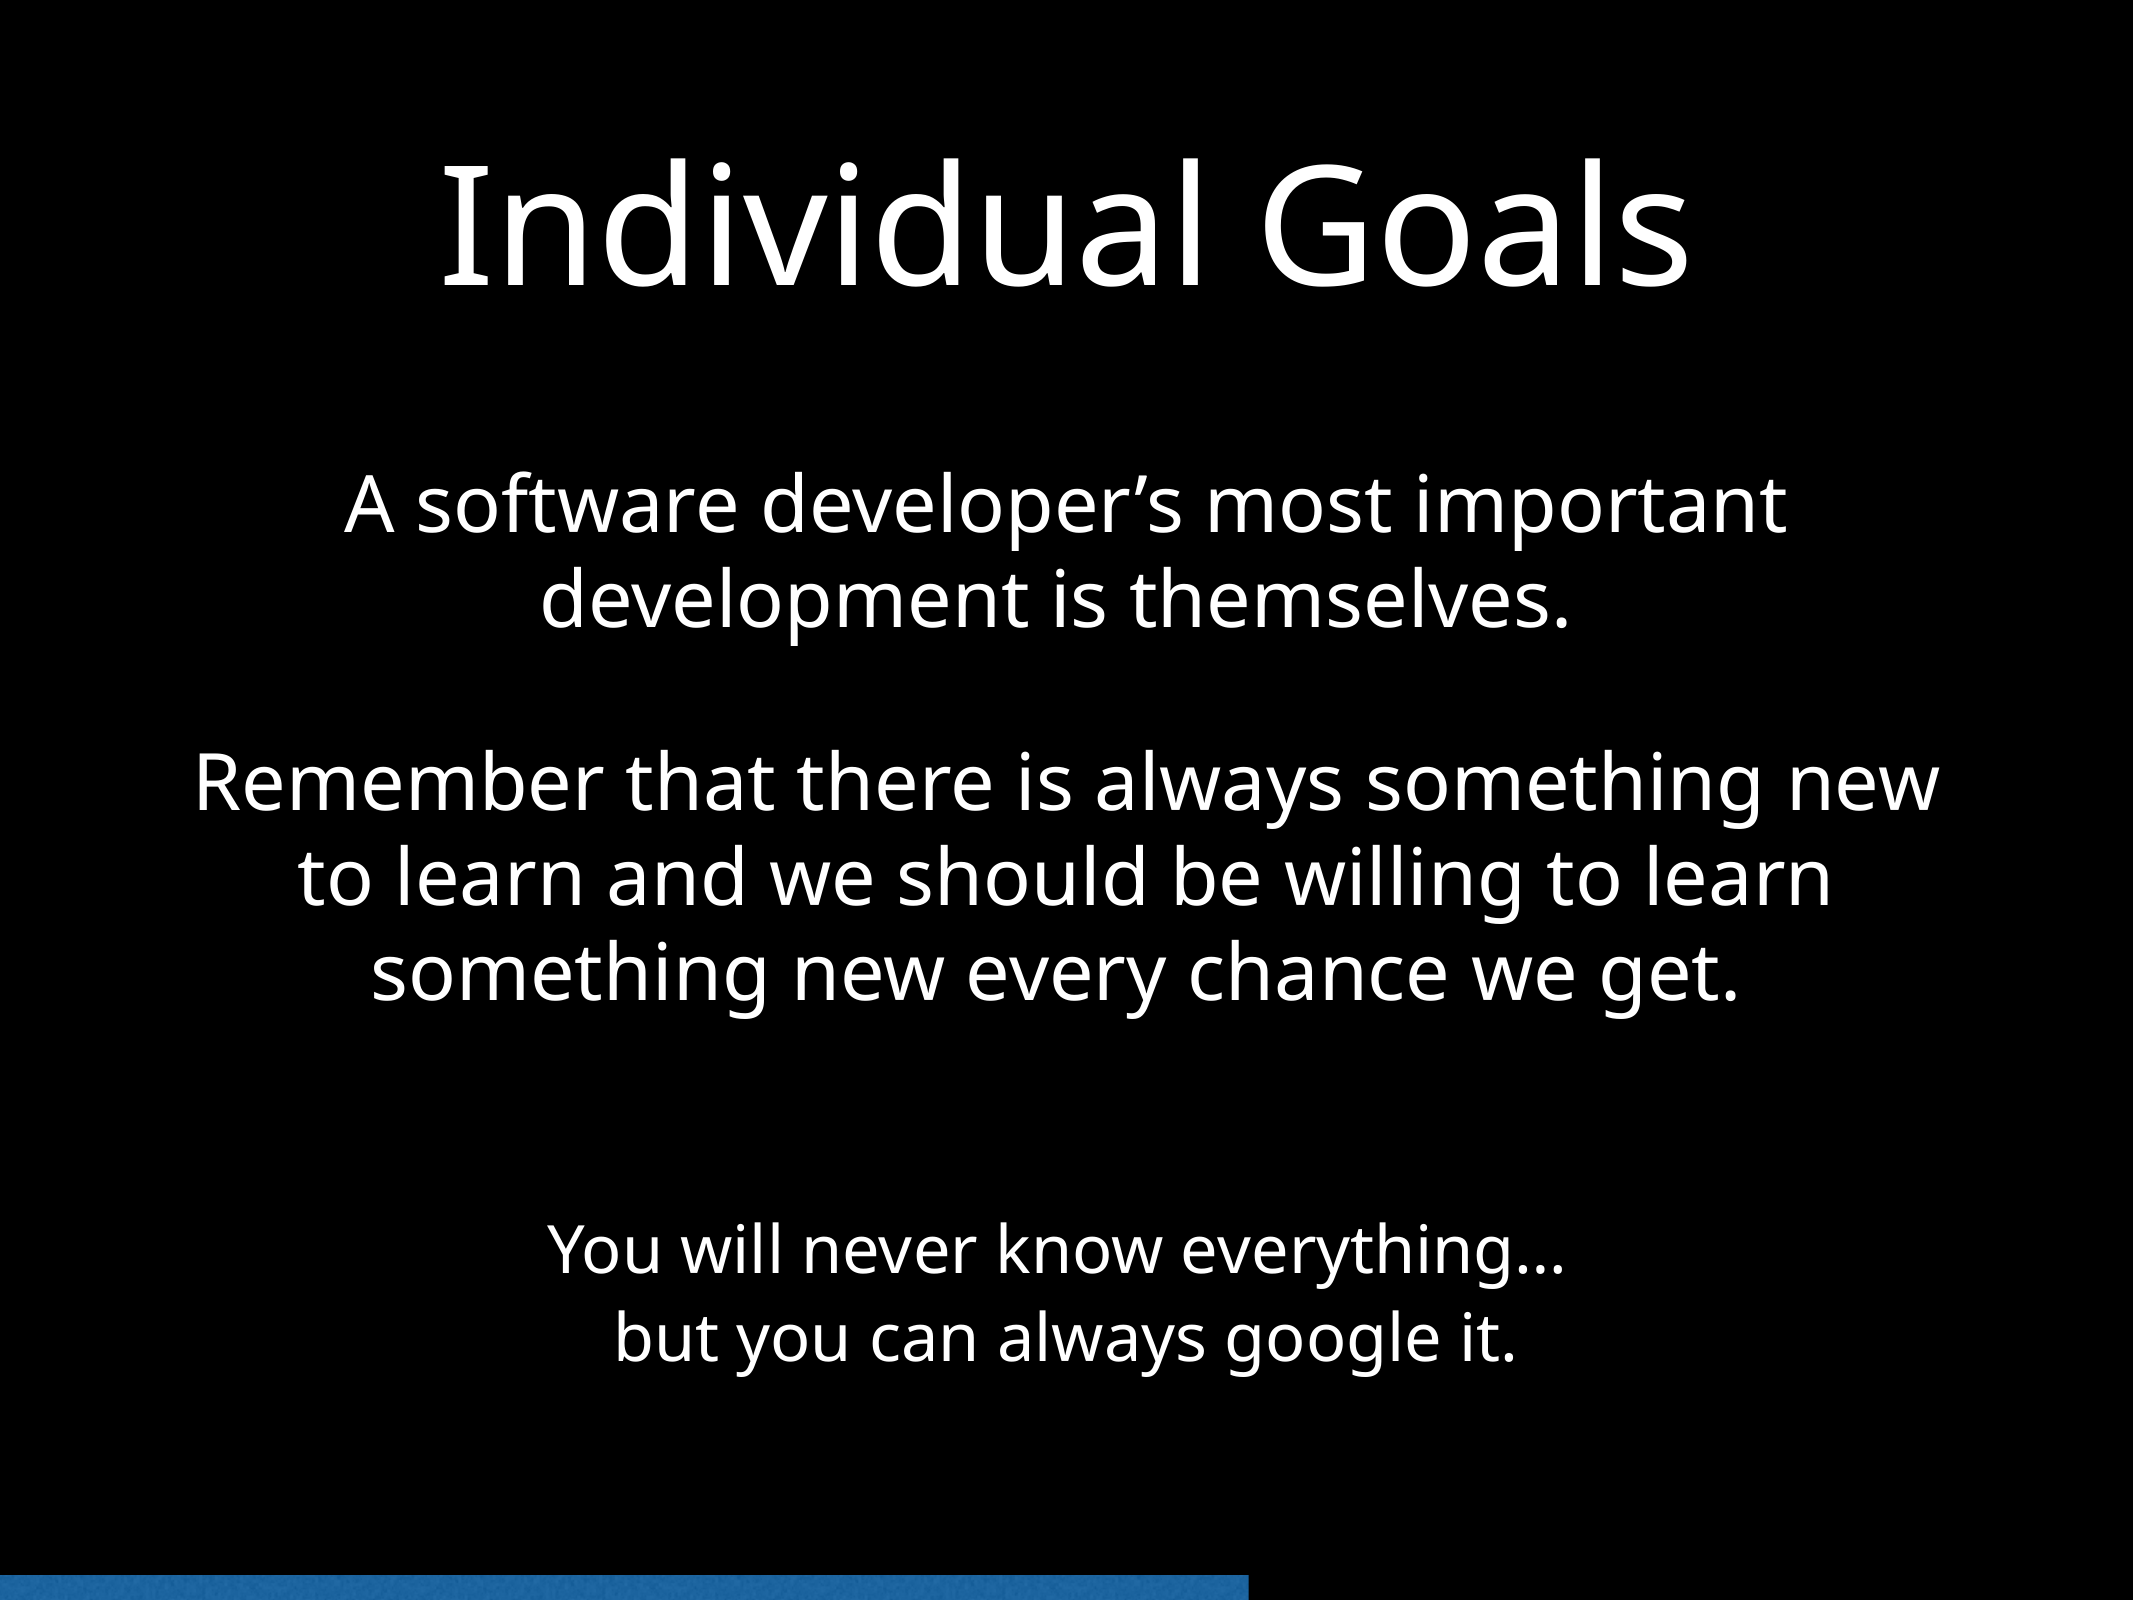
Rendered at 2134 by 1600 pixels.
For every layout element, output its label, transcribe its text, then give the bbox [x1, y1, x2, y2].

title Individual Goals [155, 41, 1978, 397]
text_box [0, 1575, 1249, 1600]
list A software developer’s most important development is themselves. Remember that there is always something new to learn and we should be willing to learn something new every chance we get. You will never know everything… but you can always google it. [155, 444, 1978, 1425]
